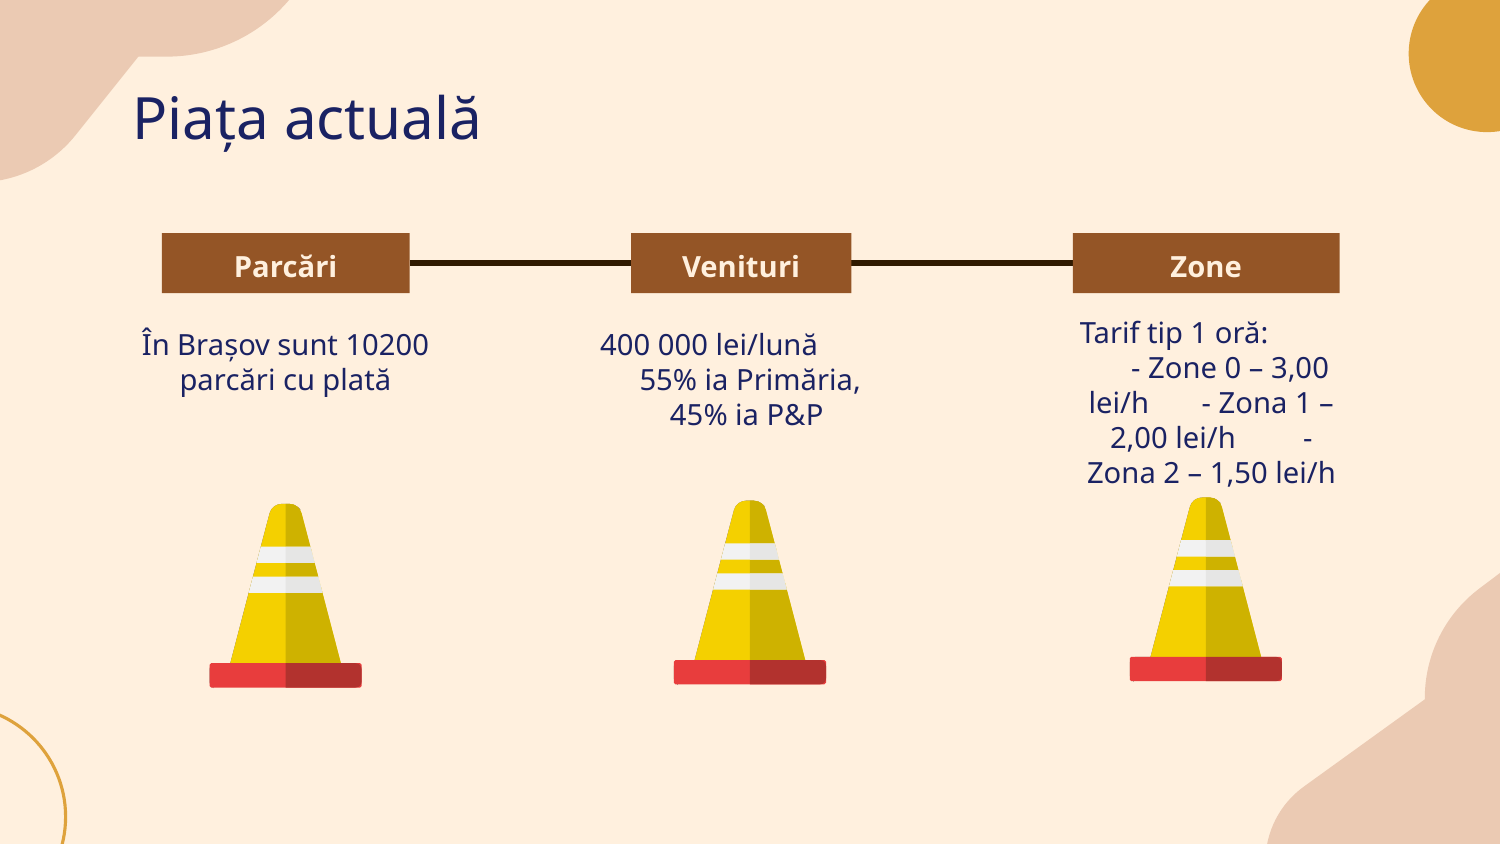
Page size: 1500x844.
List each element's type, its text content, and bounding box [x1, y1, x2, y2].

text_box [1129, 497, 1283, 683]
text_box 400 000 lei/lună 55% ia Primăria, 45% ia P&P [577, 311, 923, 451]
text_box Parcări [161, 233, 410, 294]
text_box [209, 503, 362, 689]
text_box Zone [1072, 233, 1340, 294]
title Piața actuală [116, 66, 1383, 161]
text_box În Brașov sunt 10200 parcări cu plată [113, 311, 459, 402]
text_box Venituri [631, 233, 852, 262]
text_box Venituri [631, 271, 852, 294]
text_box Tarif tip 1 oră: - Zone 0 – 3,00 lei/h - Zona 1 – 2,00 lei/h - Zona 2 – 1,50 lei/h [1063, 299, 1360, 462]
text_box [673, 500, 827, 686]
